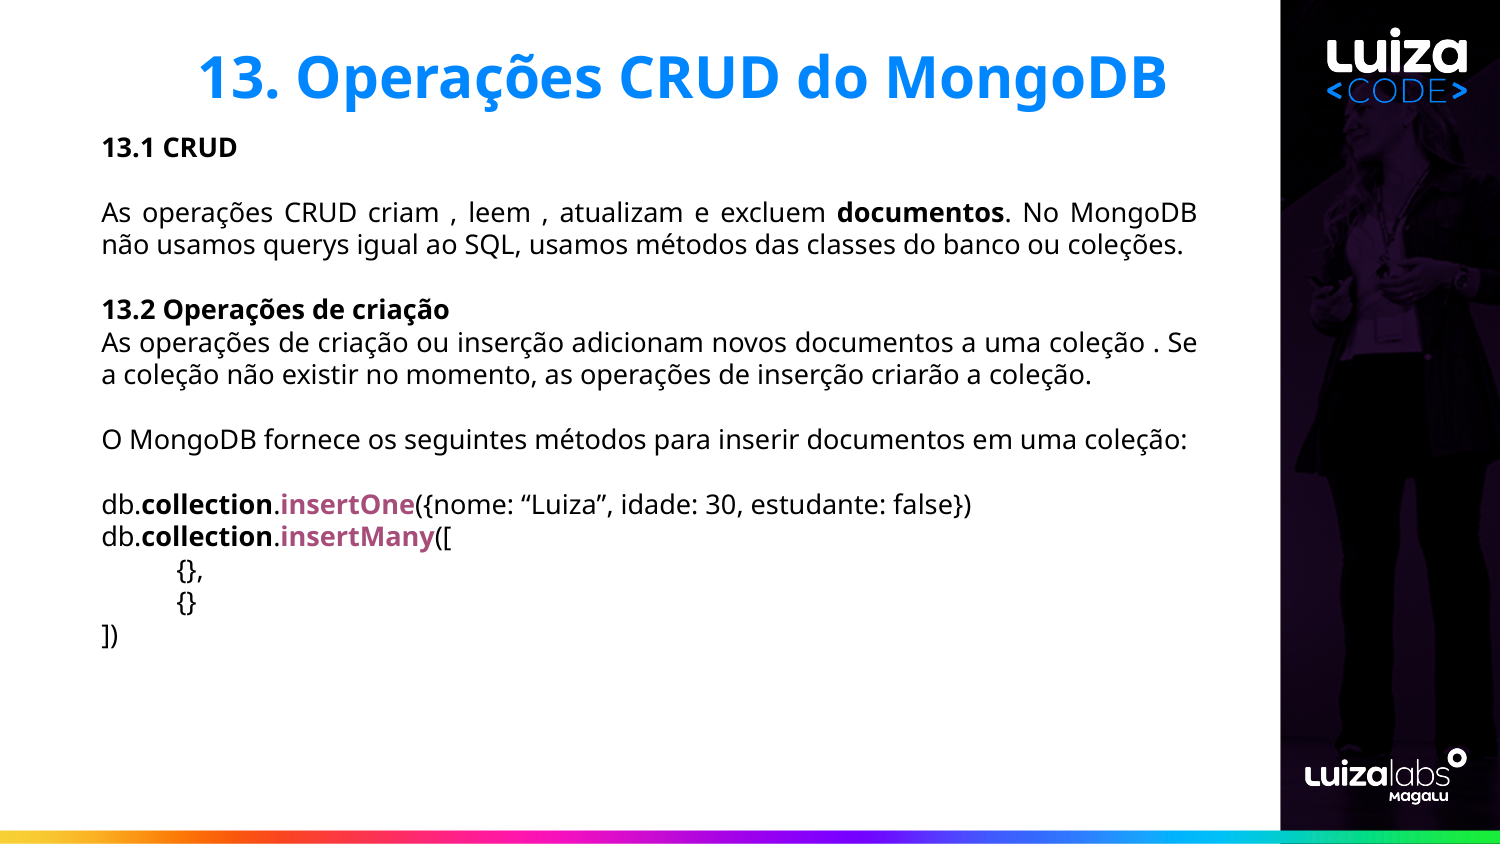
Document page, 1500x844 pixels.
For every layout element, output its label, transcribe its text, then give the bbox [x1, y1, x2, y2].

picture [1233, 0, 1500, 844]
text_box 13.1 CRUD As operações CRUD criam , leem , atualizam e excluem documentos. No MongoDB não usamos querys igual ao SQL, usamos métodos das classes do banco ou coleções. 13.2 Operações de criação As operações de criação ou inserção adicionam novos documentos a uma coleção . Se a coleção não existir no momento, as operações de inserção criarão a coleção. O MongoDB fornece os seguintes métodos para inserir documentos em uma coleção: db.collection.insertOne({nome: “Luiza”, idade: 30, estudante: false}) db.collection.insertMany([ {}, {} ]) [86, 115, 1213, 698]
list 13. Operações CRUD do MongoDB [123, 14, 1244, 116]
picture [0, 830, 1156, 844]
